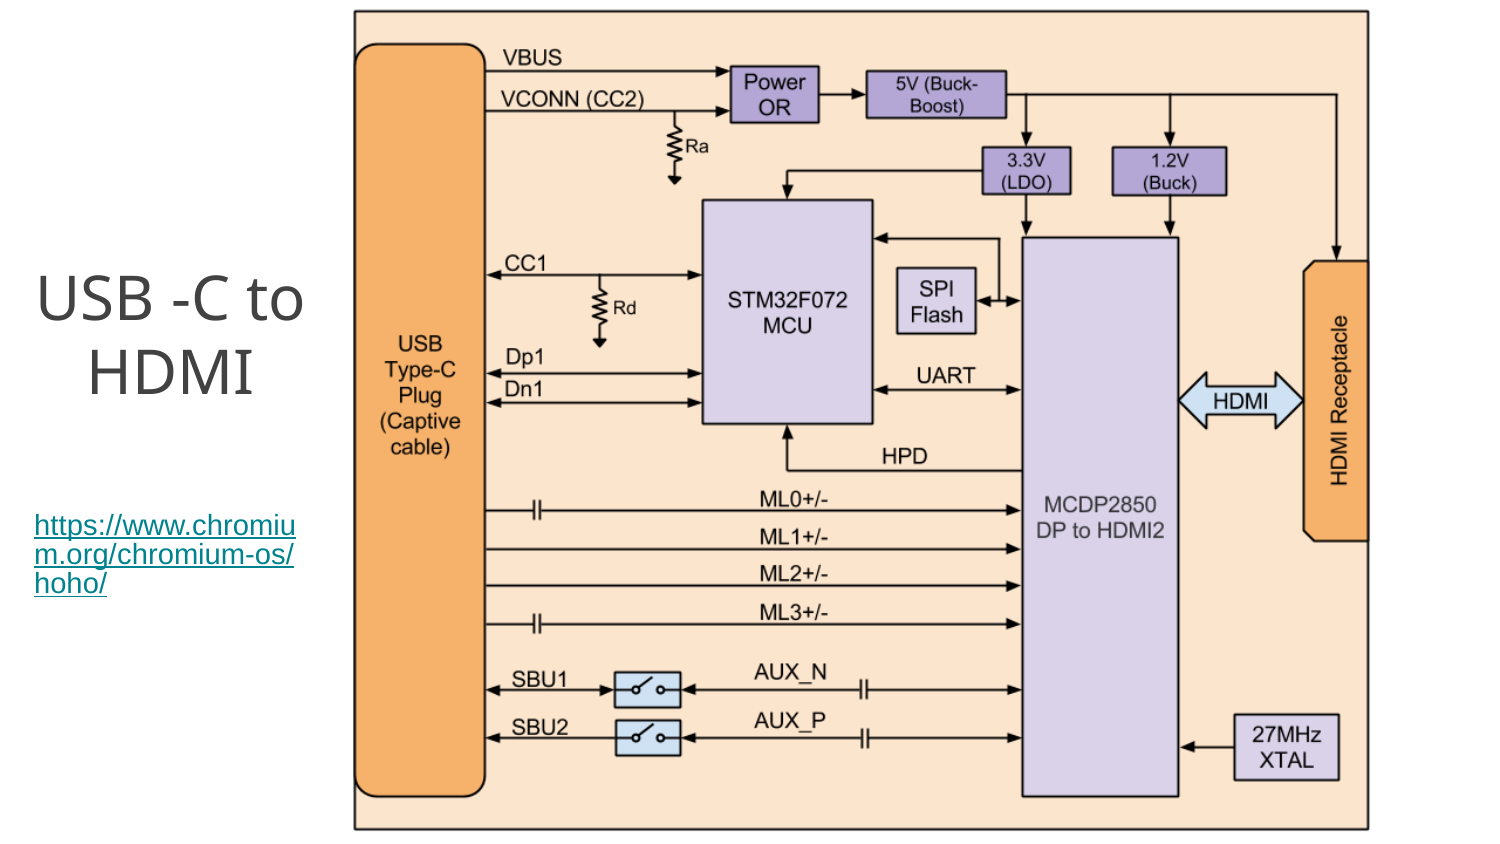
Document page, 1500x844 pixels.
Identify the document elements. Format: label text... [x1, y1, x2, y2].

title USB -C to HDMI [19, 243, 323, 422]
text_box https://www.chromium.org/chromium-os/hoho/ [19, 491, 323, 557]
picture [331, 0, 1397, 844]
